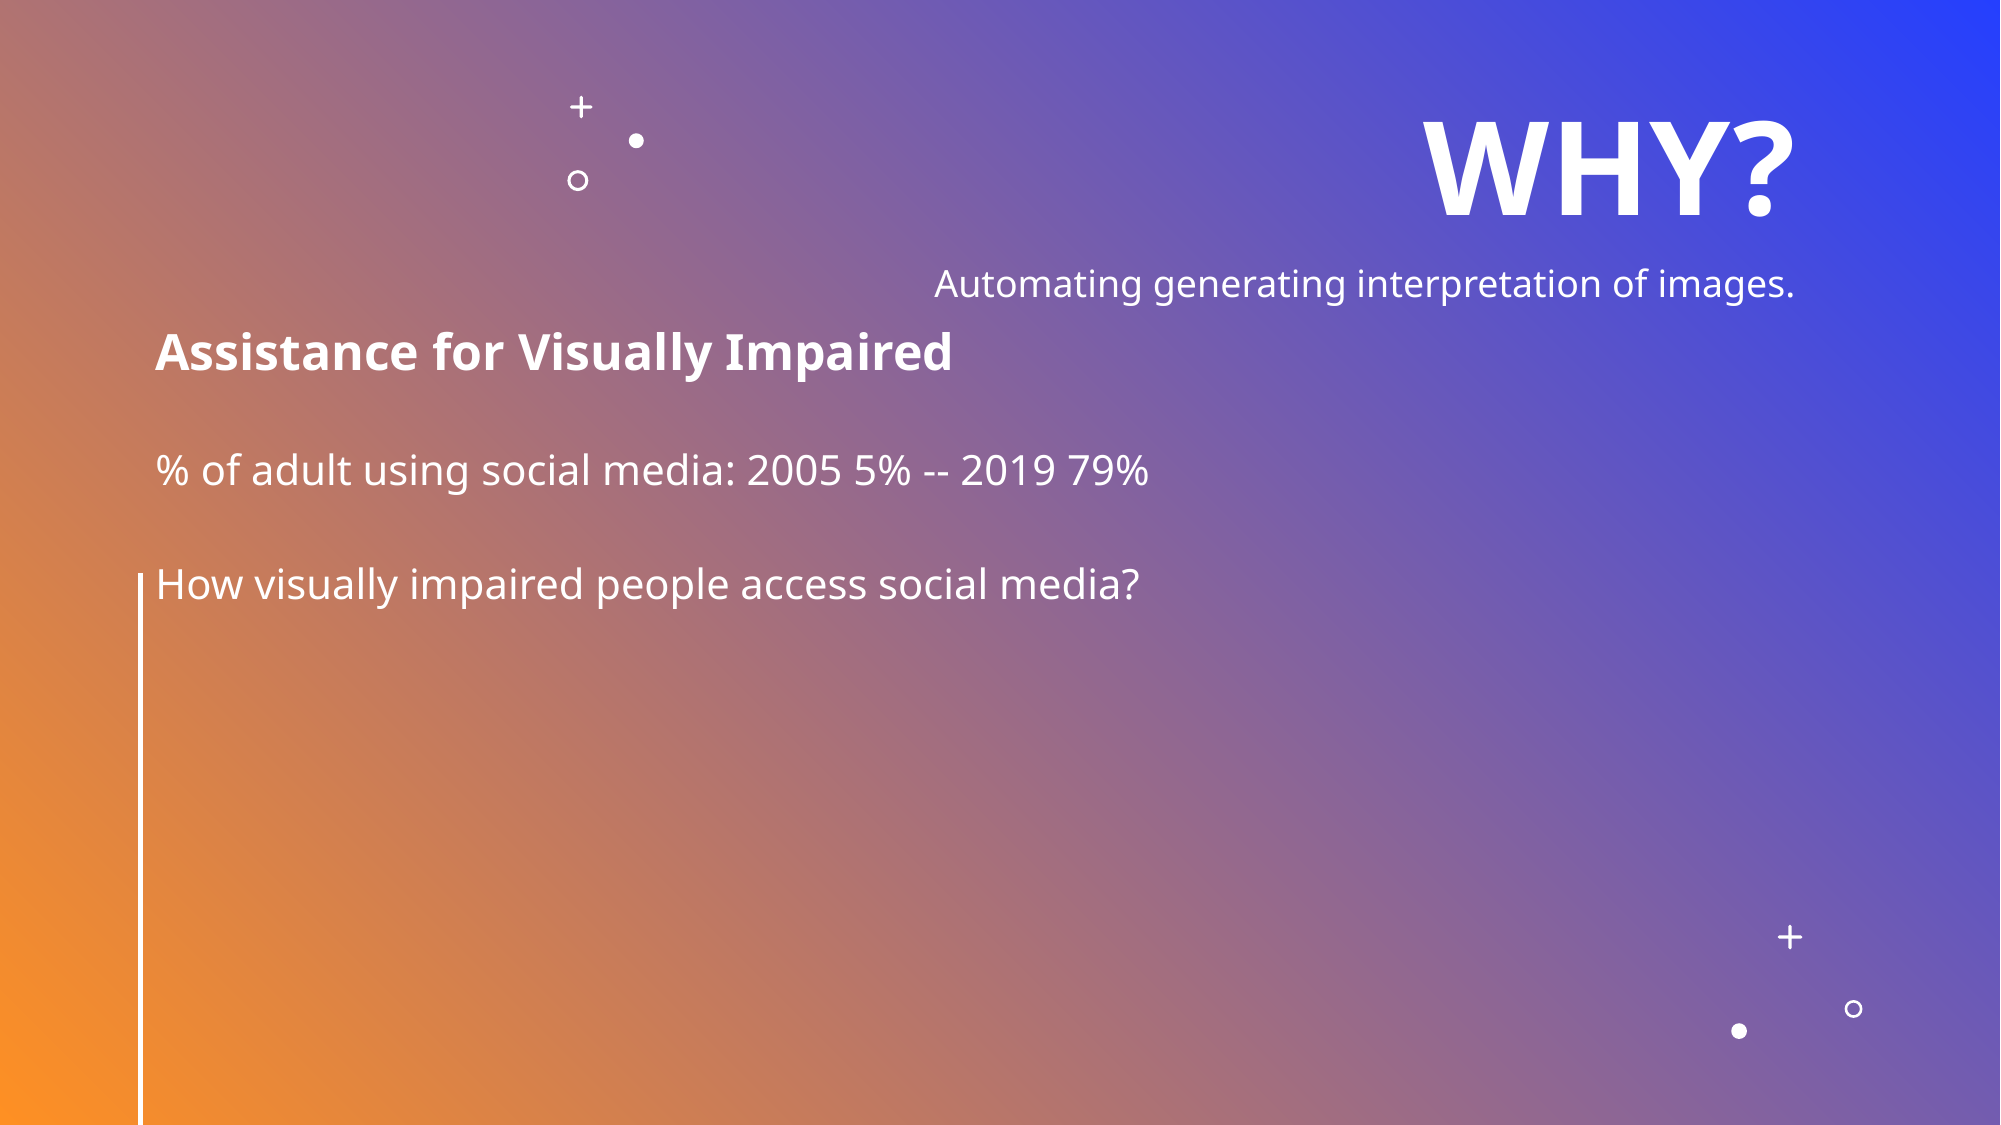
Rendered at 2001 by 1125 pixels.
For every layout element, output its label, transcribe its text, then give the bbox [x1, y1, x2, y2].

text_box Automating generating interpretation of images. [636, 252, 1812, 313]
text_box Assistance for Visually Impaired [140, 313, 1027, 434]
text_box % of adult using social media: 2005 5% -- 2019 79% [140, 435, 1222, 501]
text_box [1731, 1023, 1747, 1039]
text_box [1844, 1000, 1863, 1018]
text_box [567, 170, 589, 192]
text_box [1777, 924, 1803, 950]
text_box How visually impaired people access social media? [140, 550, 1222, 616]
text_box [628, 133, 644, 149]
text_box [0, 0, 2000, 1125]
title WHY? [636, 95, 1812, 252]
text_box [569, 95, 593, 119]
